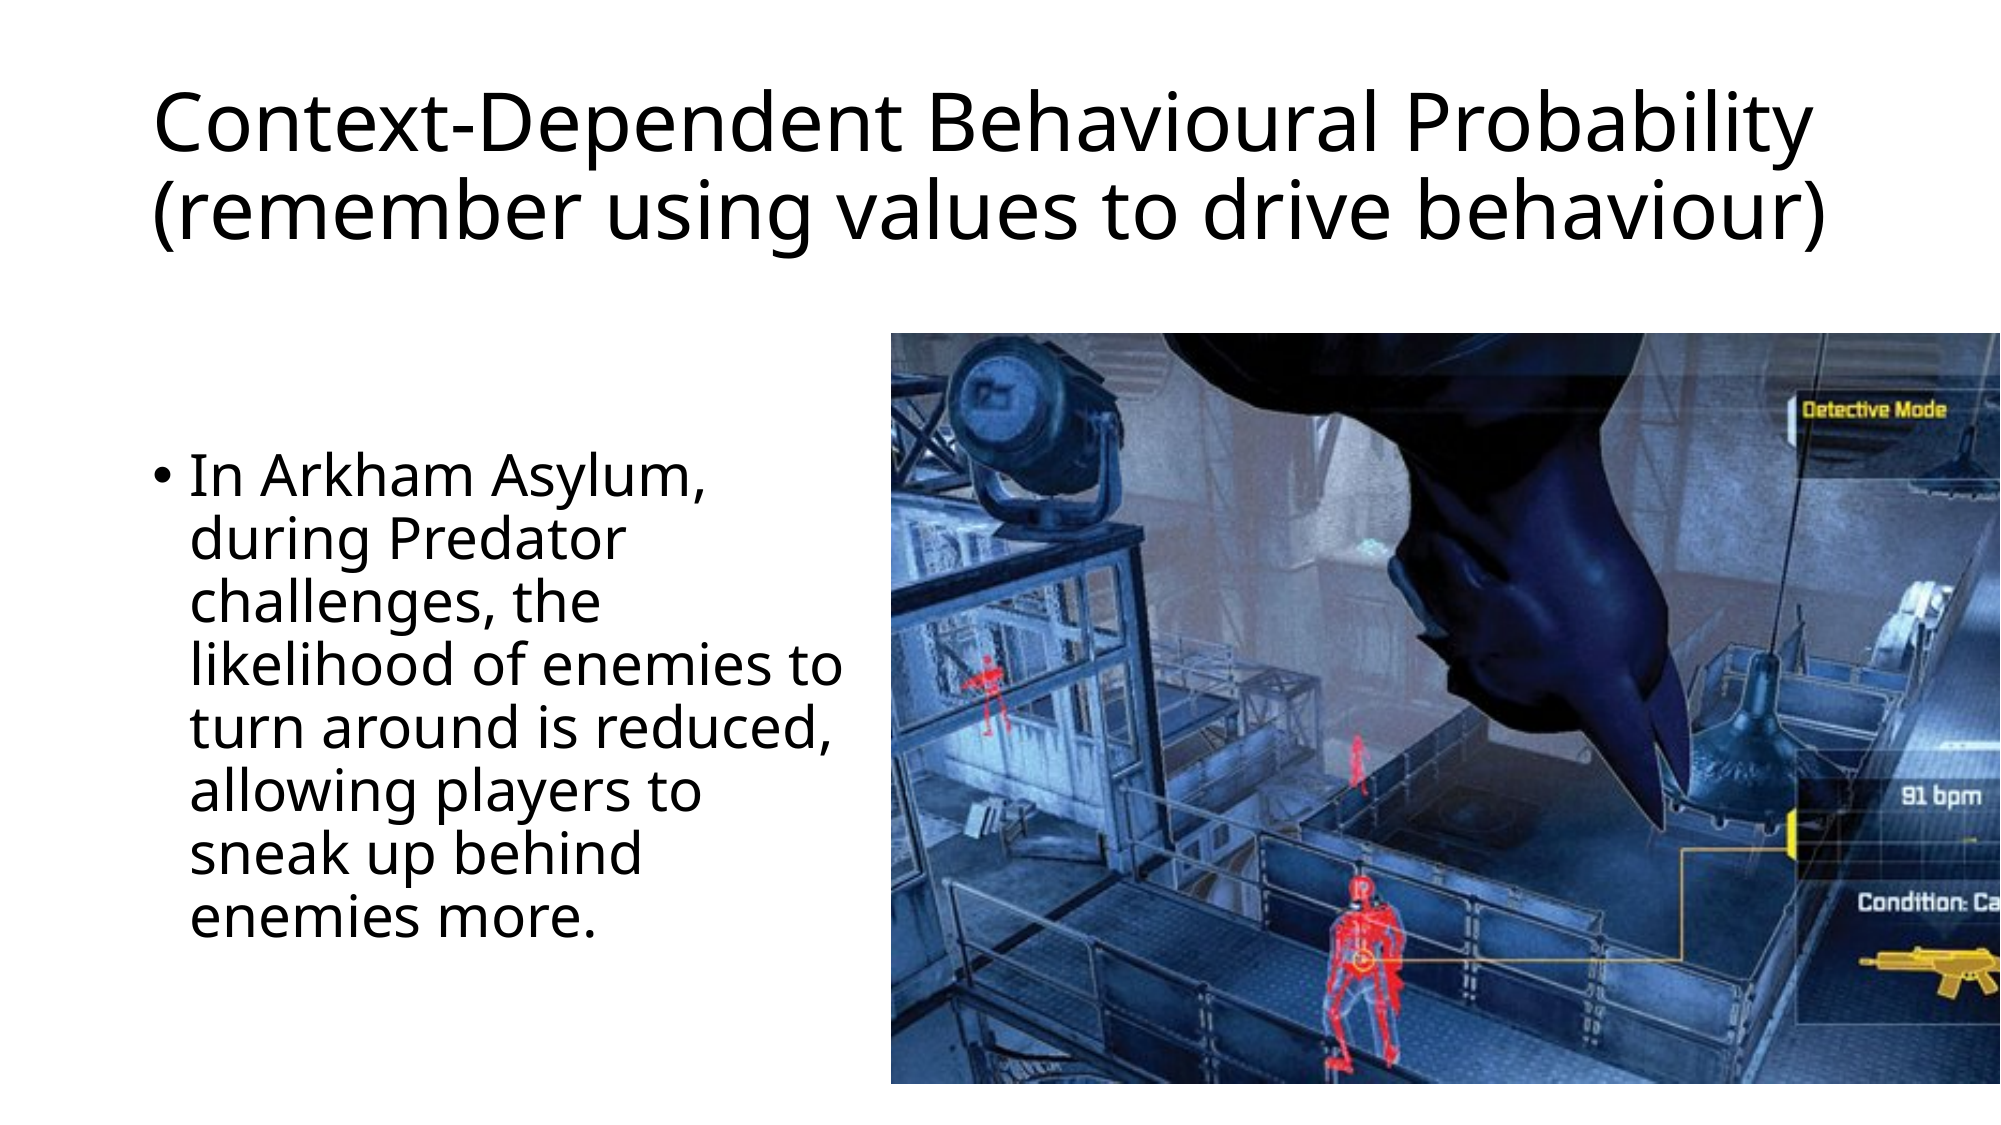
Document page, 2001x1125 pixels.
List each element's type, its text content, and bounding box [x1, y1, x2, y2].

title Context-Dependent Behavioural Probability (remember using values to drive behaviour) [137, 59, 1863, 278]
picture [891, 333, 2000, 1084]
list In Arkham Asylum, during Predator challenges, the likelihood of enemies to turn around is reduced, allowing players to sneak up behind enemies more. [137, 439, 870, 1072]
